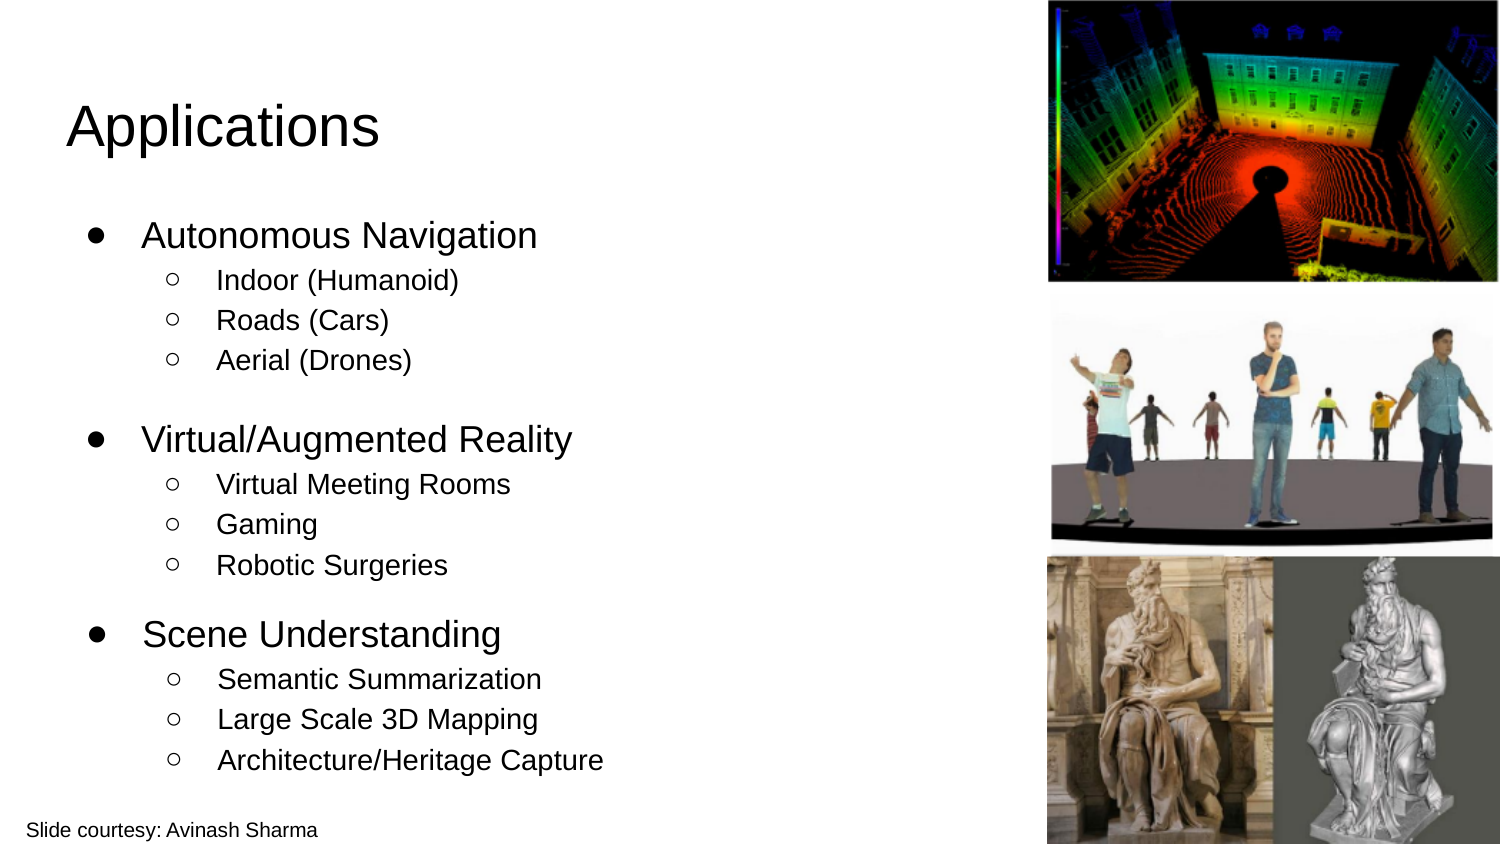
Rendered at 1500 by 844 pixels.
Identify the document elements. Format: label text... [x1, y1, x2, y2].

text_box Scene Understanding Semantic Summarization Large Scale 3D Mapping Architecture/Heritage Capture [52, 588, 787, 764]
text_box Virtual/Augmented Reality Virtual Meeting Rooms Gaming Robotic Surgeries [51, 393, 786, 569]
text_box Slide courtesy: Avinash Sharma [10, 804, 350, 830]
title Applications [51, 72, 1042, 167]
picture [1047, 0, 1500, 844]
list Autonomous Navigation Indoor (Humanoid) Roads (Cars) Aerial (Drones) [51, 189, 1016, 383]
